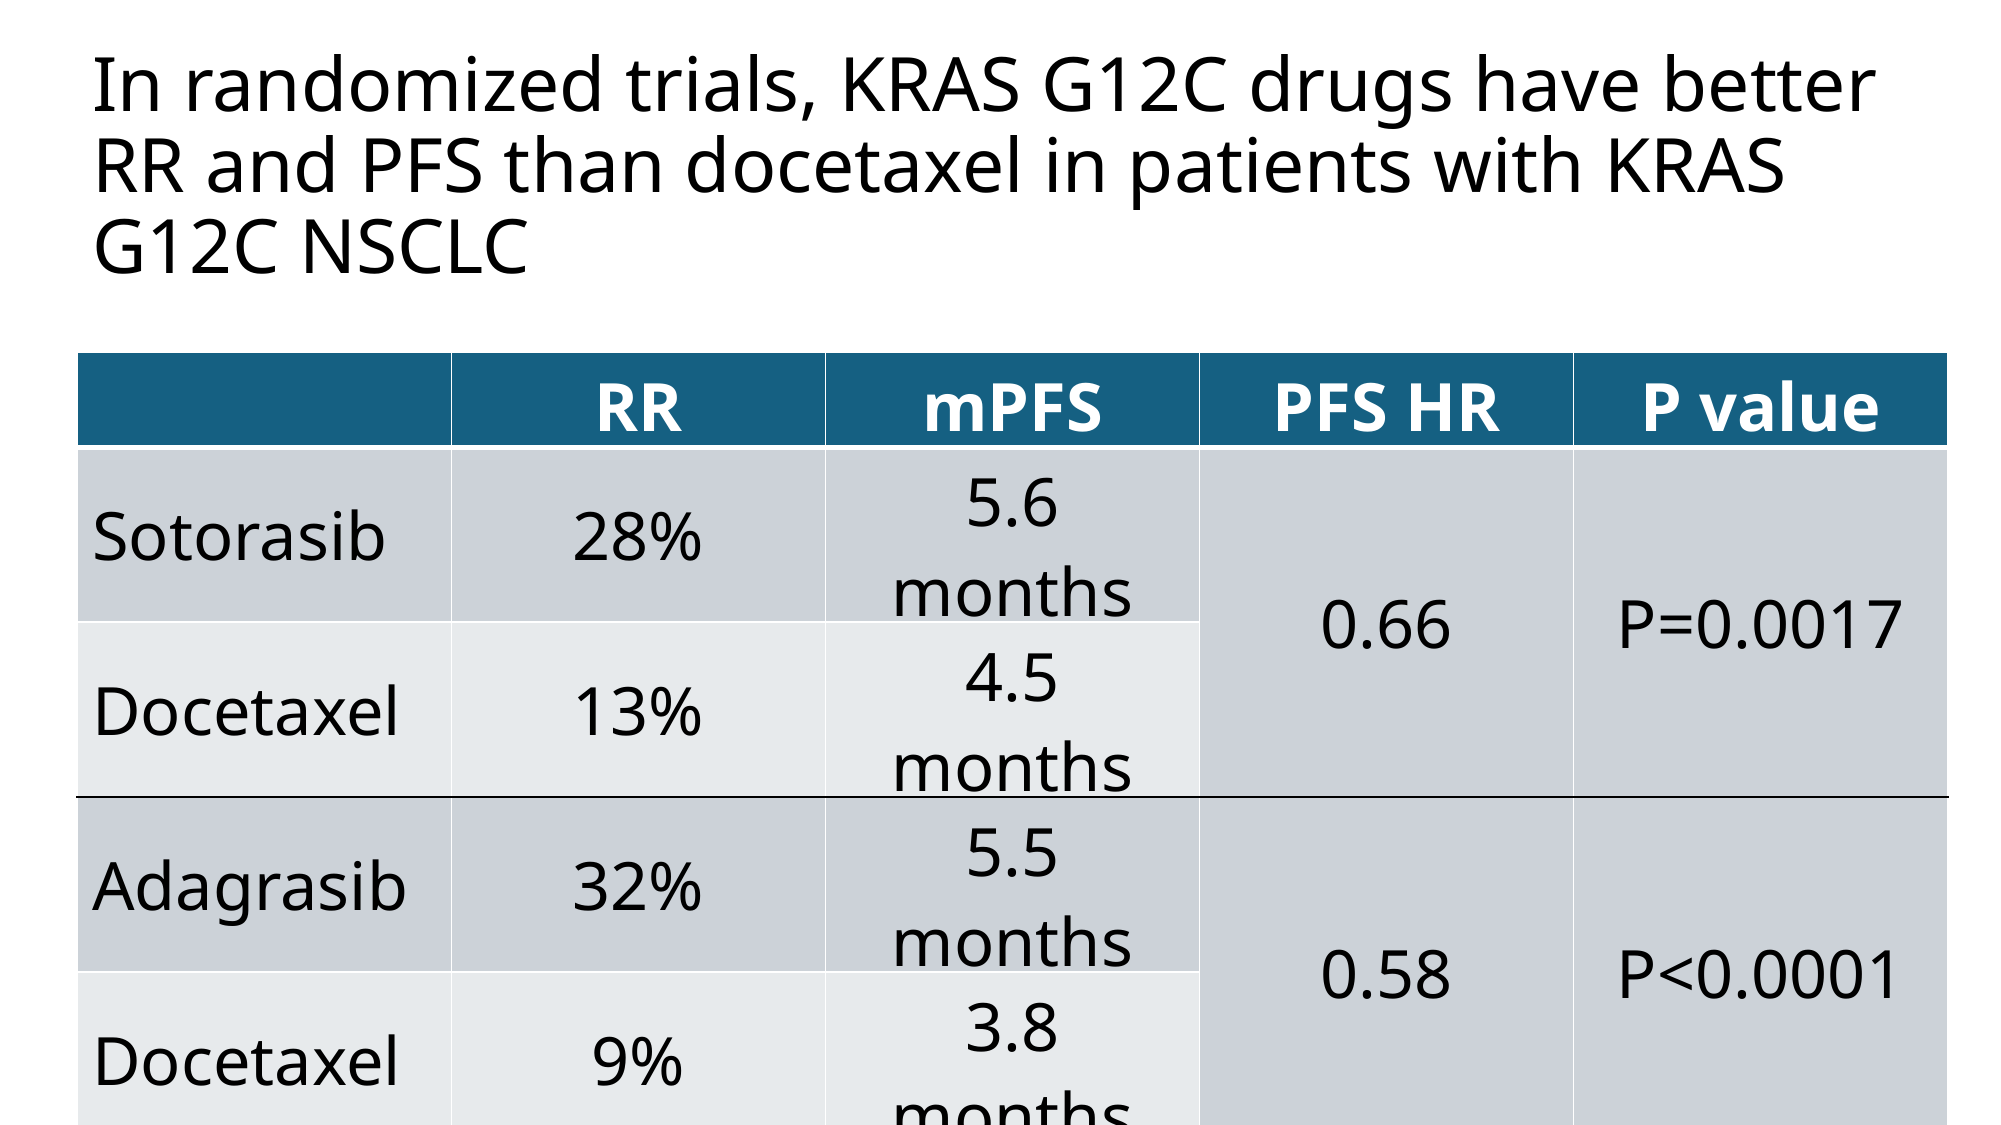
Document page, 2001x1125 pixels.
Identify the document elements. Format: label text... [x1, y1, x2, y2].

table_cell 32% [452, 798, 825, 971]
table_cell P=0.0017 [1574, 450, 1947, 796]
table_cell 28% [452, 450, 825, 621]
table_header mPFS [826, 353, 1199, 445]
table_cell 3.8 months [826, 973, 1199, 1125]
table_header P value [1574, 353, 1947, 445]
table_cell Docetaxel [78, 973, 451, 1125]
table_cell Docetaxel [78, 623, 451, 796]
table_header RR [452, 353, 825, 445]
title In randomized trials, KRAS G12C drugs have better RR and PFS than docetaxel in patients with KRAS G12C NSCLC [77, 59, 1897, 278]
table_cell P<0.0001 [1574, 798, 1947, 1125]
table_cell 5.6 months [826, 450, 1199, 621]
table_cell Adagrasib [78, 798, 451, 971]
table_cell Sotorasib [78, 450, 451, 621]
table_cell 0.66 [1200, 450, 1573, 796]
table_header [78, 353, 451, 445]
table_cell 9% [452, 973, 825, 1125]
table_cell 5.5 months [826, 798, 1199, 971]
table_cell 4.5 months [826, 623, 1199, 796]
table_cell 0.58 [1200, 798, 1573, 1125]
table_cell 13% [452, 623, 825, 796]
table_header PFS HR [1200, 353, 1573, 445]
